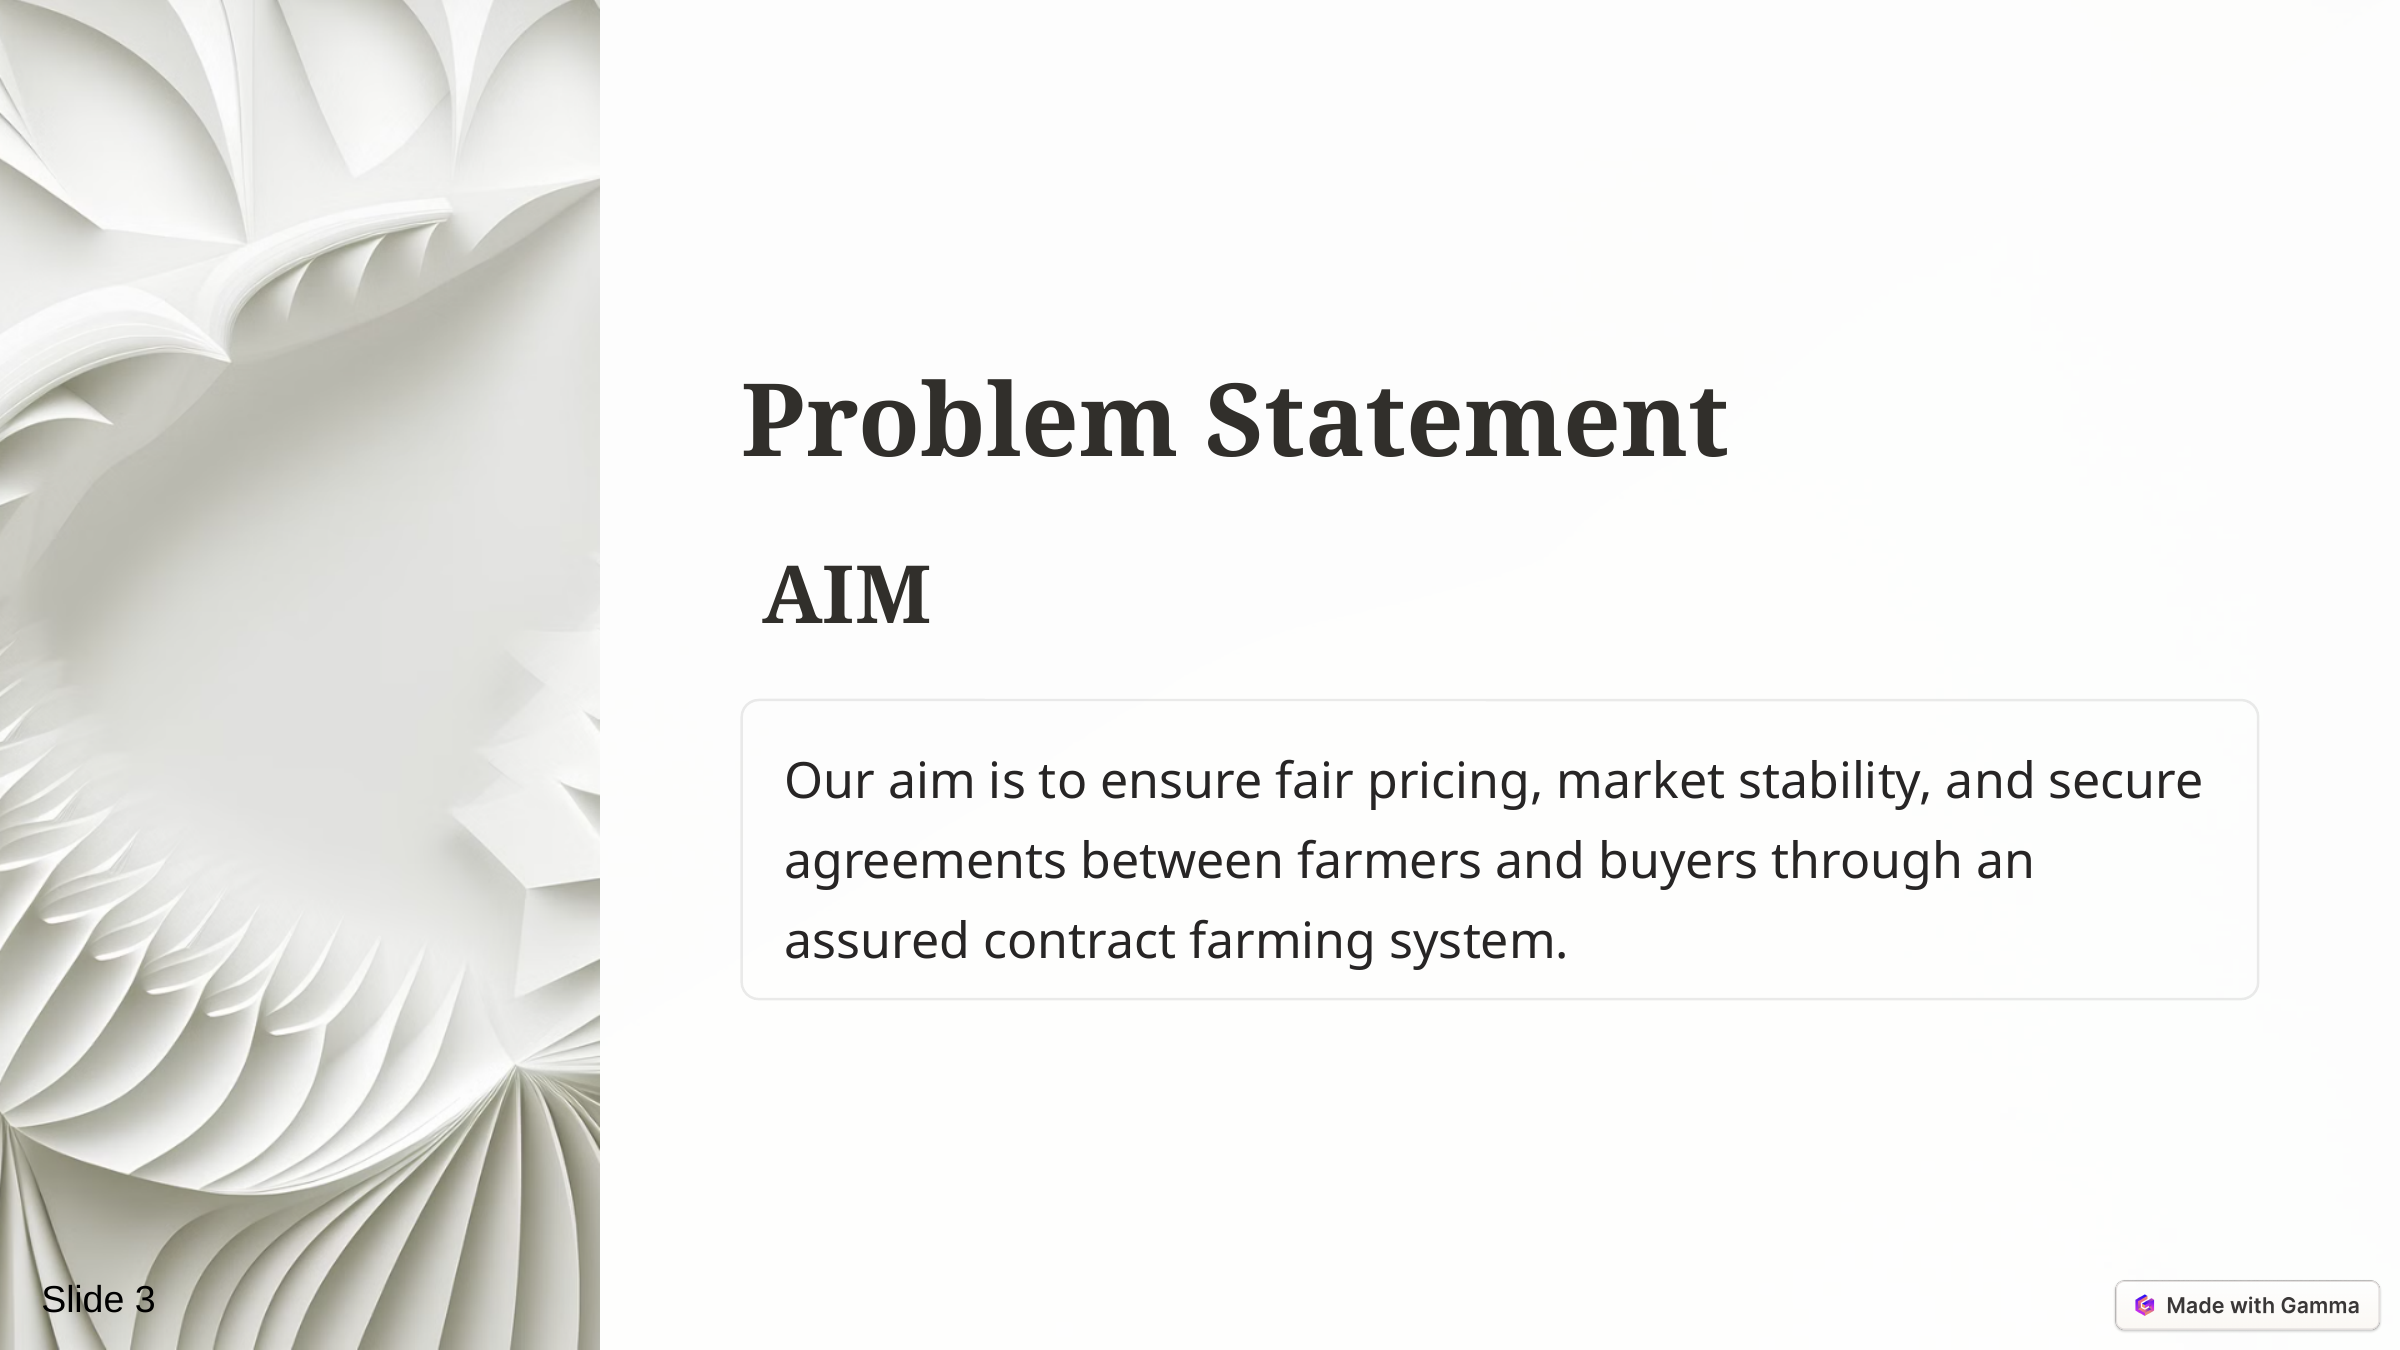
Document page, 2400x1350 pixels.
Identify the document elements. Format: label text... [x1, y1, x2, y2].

text_box AIM [741, 538, 1552, 640]
text_box Our aim is to ensure fair pricing, market stability, and secure agreements between farmers and buyers through an assured contract farming system. [784, 728, 2216, 972]
picture [2106, 1271, 2389, 1339]
picture [0, 0, 600, 1350]
text_box Problem Statement [741, 350, 1755, 478]
text_box [744, 702, 2256, 997]
